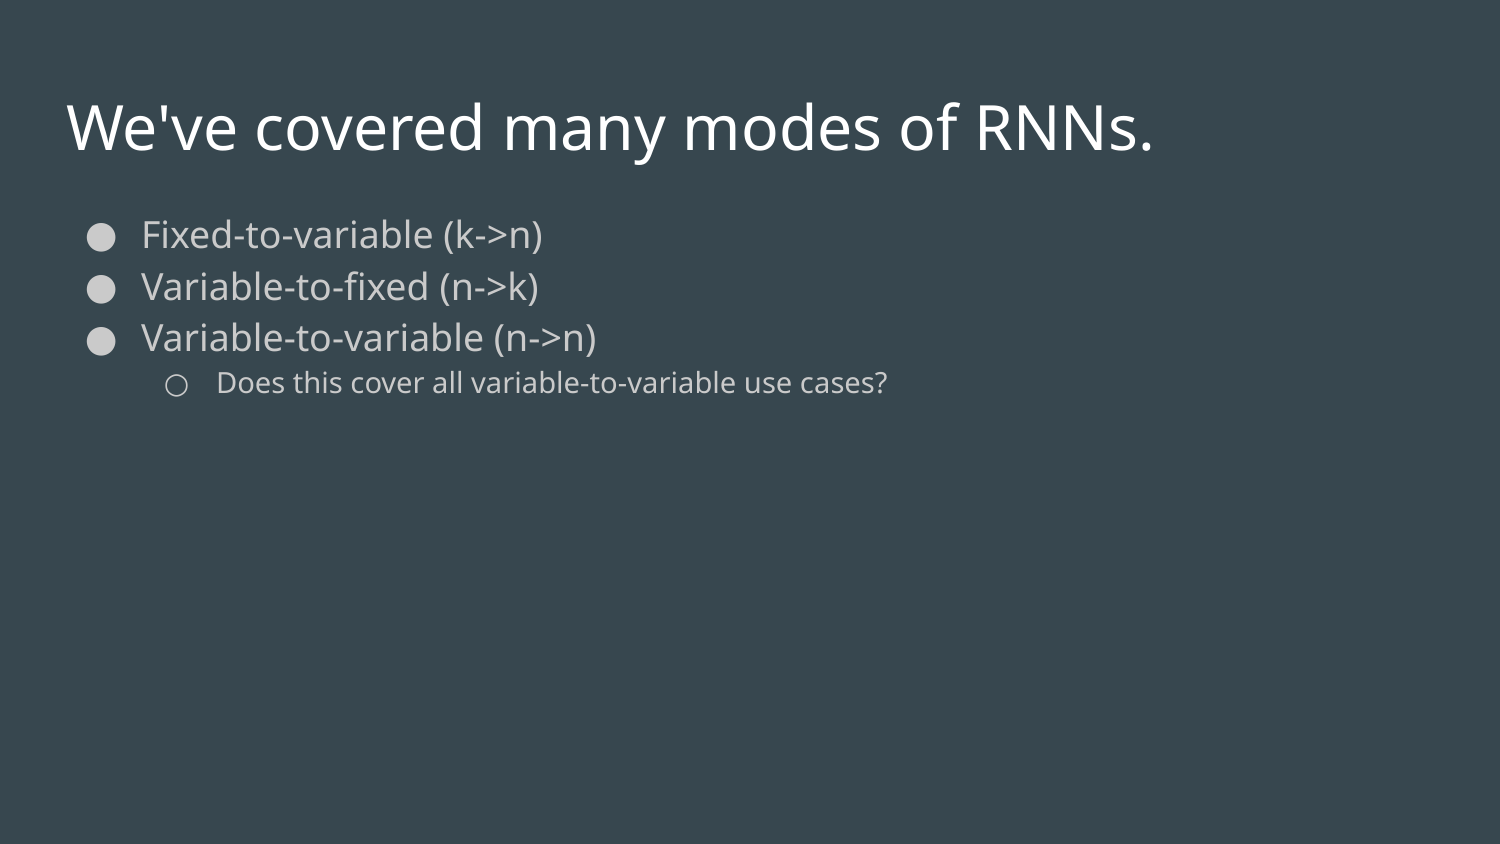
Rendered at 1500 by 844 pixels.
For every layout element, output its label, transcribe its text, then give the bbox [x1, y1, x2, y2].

title We've covered many modes of RNNs. [51, 72, 1449, 167]
list Fixed-to-variable (k->n) Variable-to-fixed (n->k) Variable-to-variable (n->n) Does this cover all variable-to-variable use cases? [51, 189, 1449, 750]
